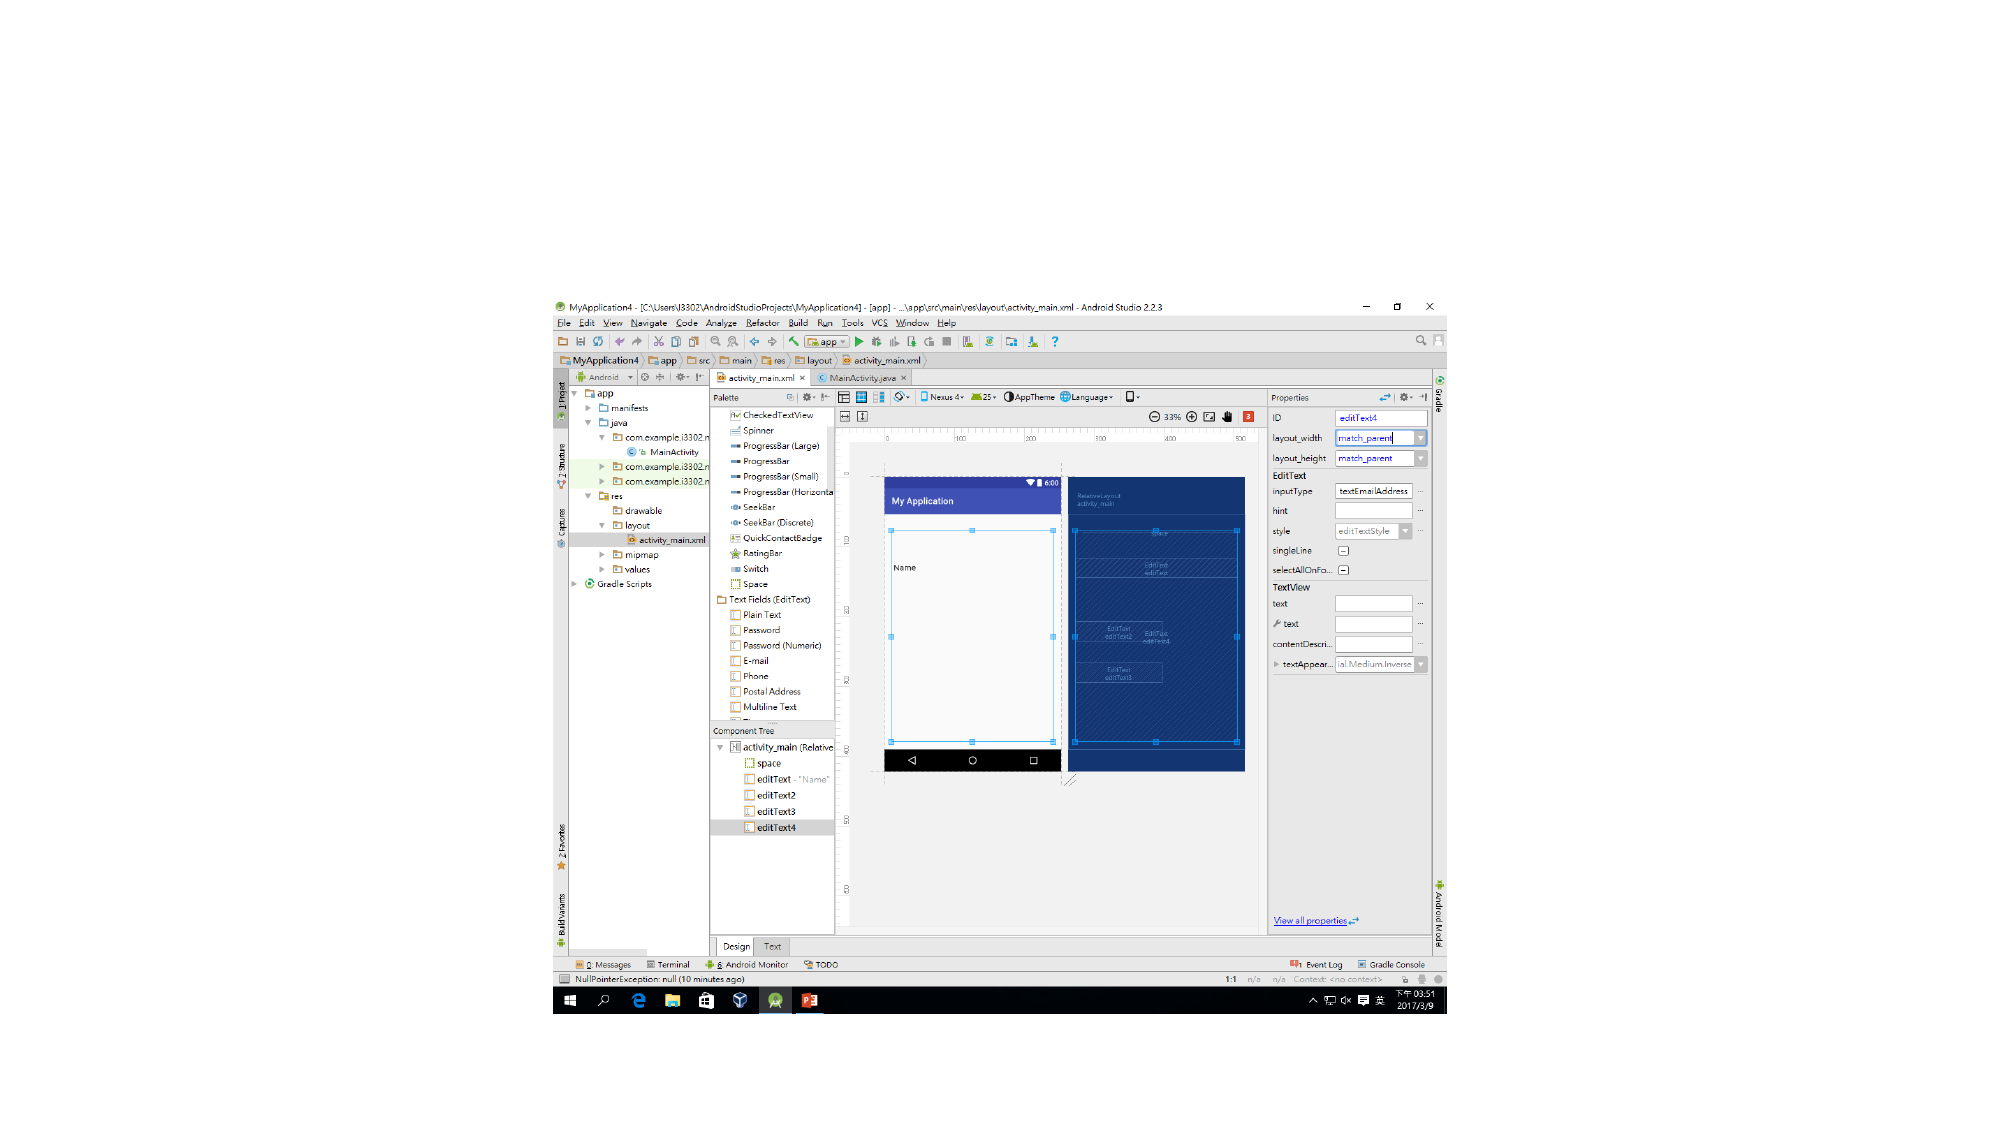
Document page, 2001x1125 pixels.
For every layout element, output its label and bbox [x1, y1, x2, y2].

list [553, 299, 1447, 1014]
